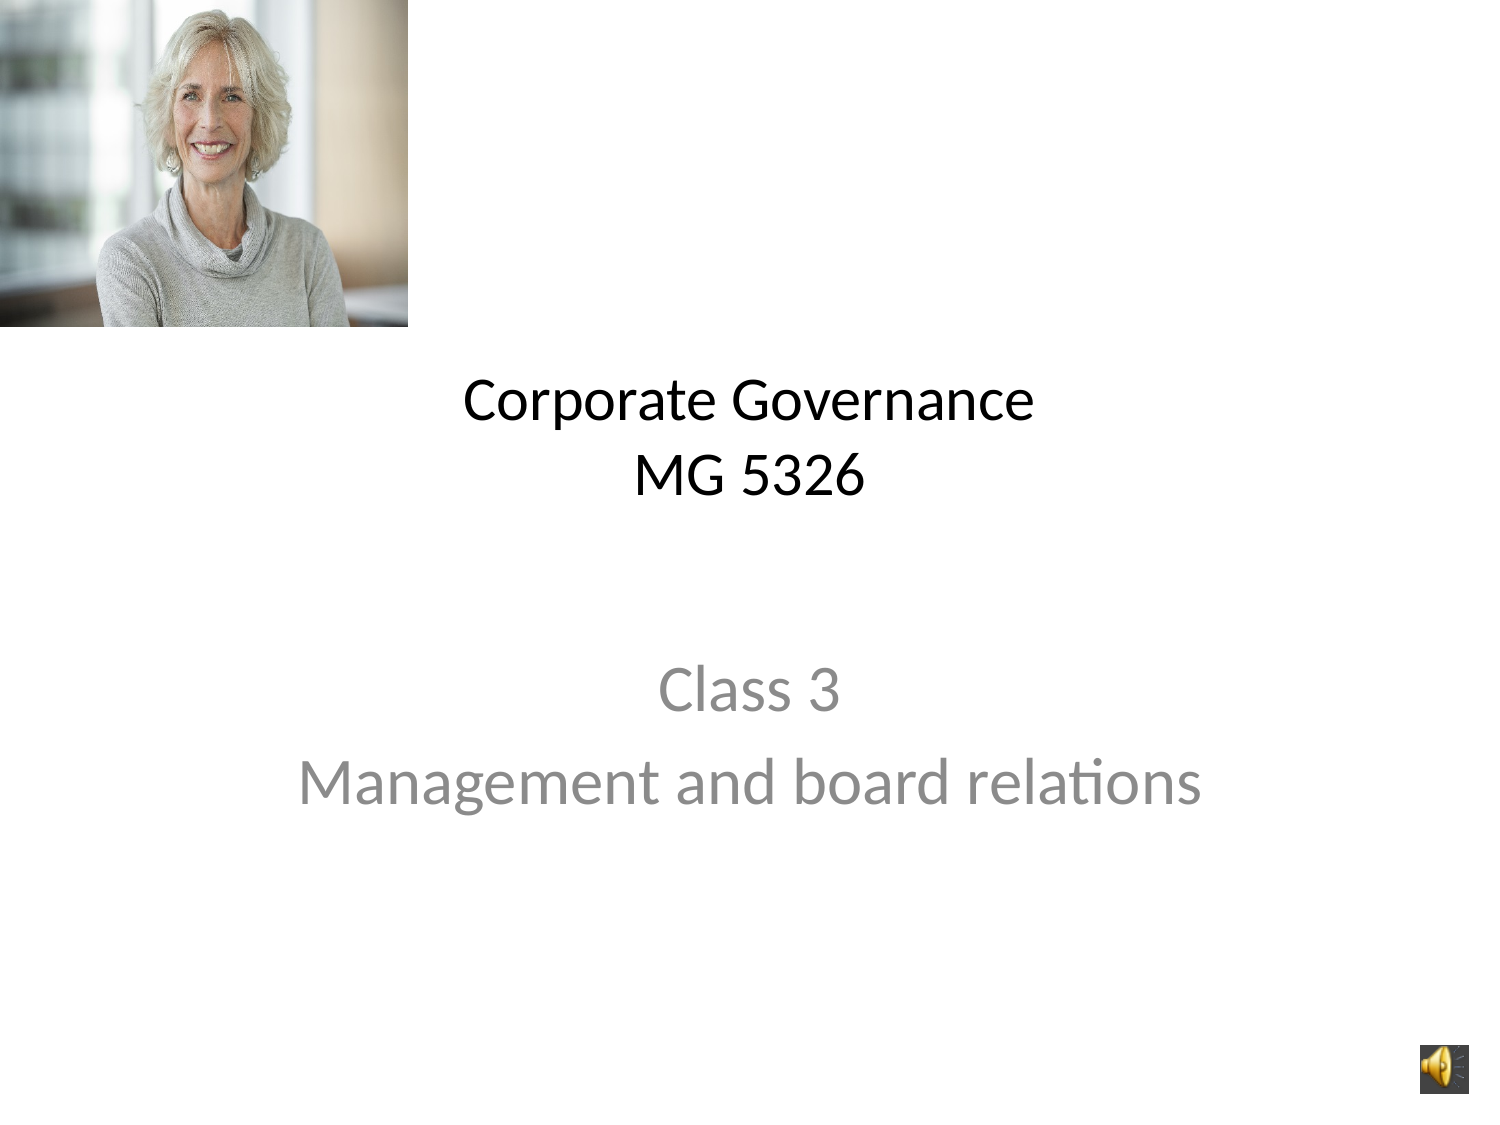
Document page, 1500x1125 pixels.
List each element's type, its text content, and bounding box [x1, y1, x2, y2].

title Corporate Governance MG 5326 [112, 349, 1388, 591]
picture [1419, 1044, 1470, 1095]
subtitle Class 3 Management and board relations [225, 637, 1275, 925]
picture [0, 0, 408, 327]
